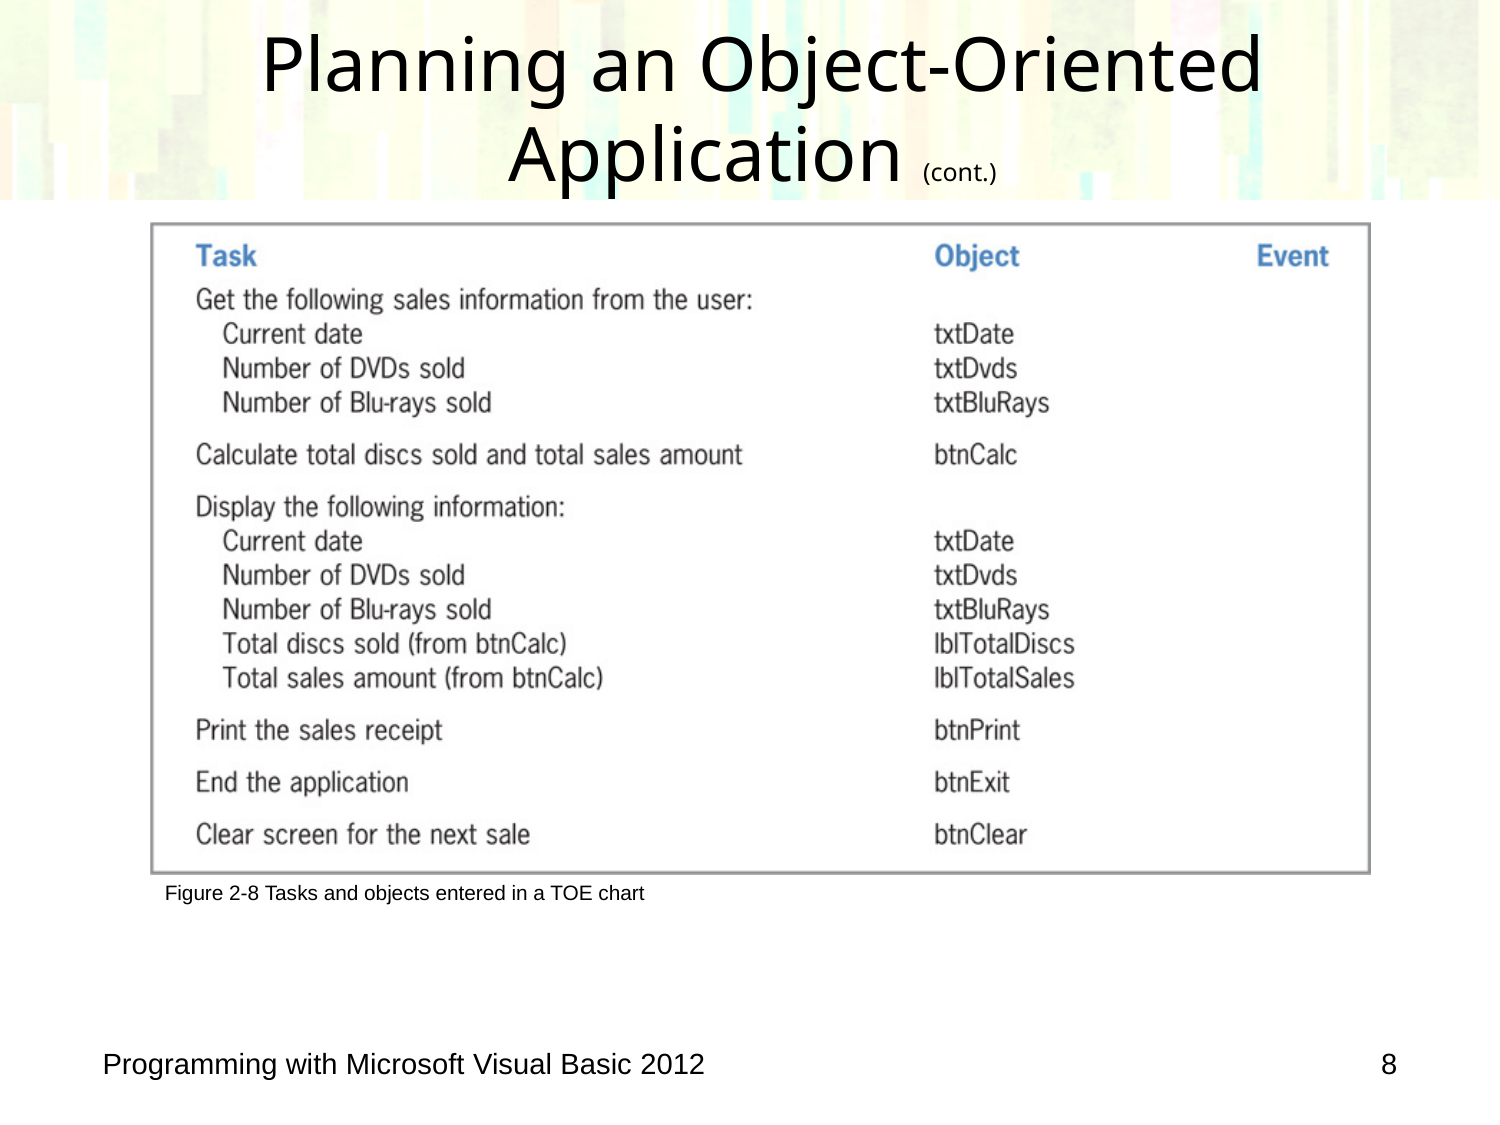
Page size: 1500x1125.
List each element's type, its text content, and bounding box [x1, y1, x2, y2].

text_box Figure 2-8 Tasks and objects entered in a TOE chart [150, 882, 1000, 912]
picture [149, 222, 1371, 875]
footer Programming with Microsoft Visual Basic 2012 [87, 1037, 1051, 1101]
slide_number 8 [1074, 1037, 1413, 1101]
title Planning an Object-Oriented Application (cont.) [99, 12, 1425, 200]
